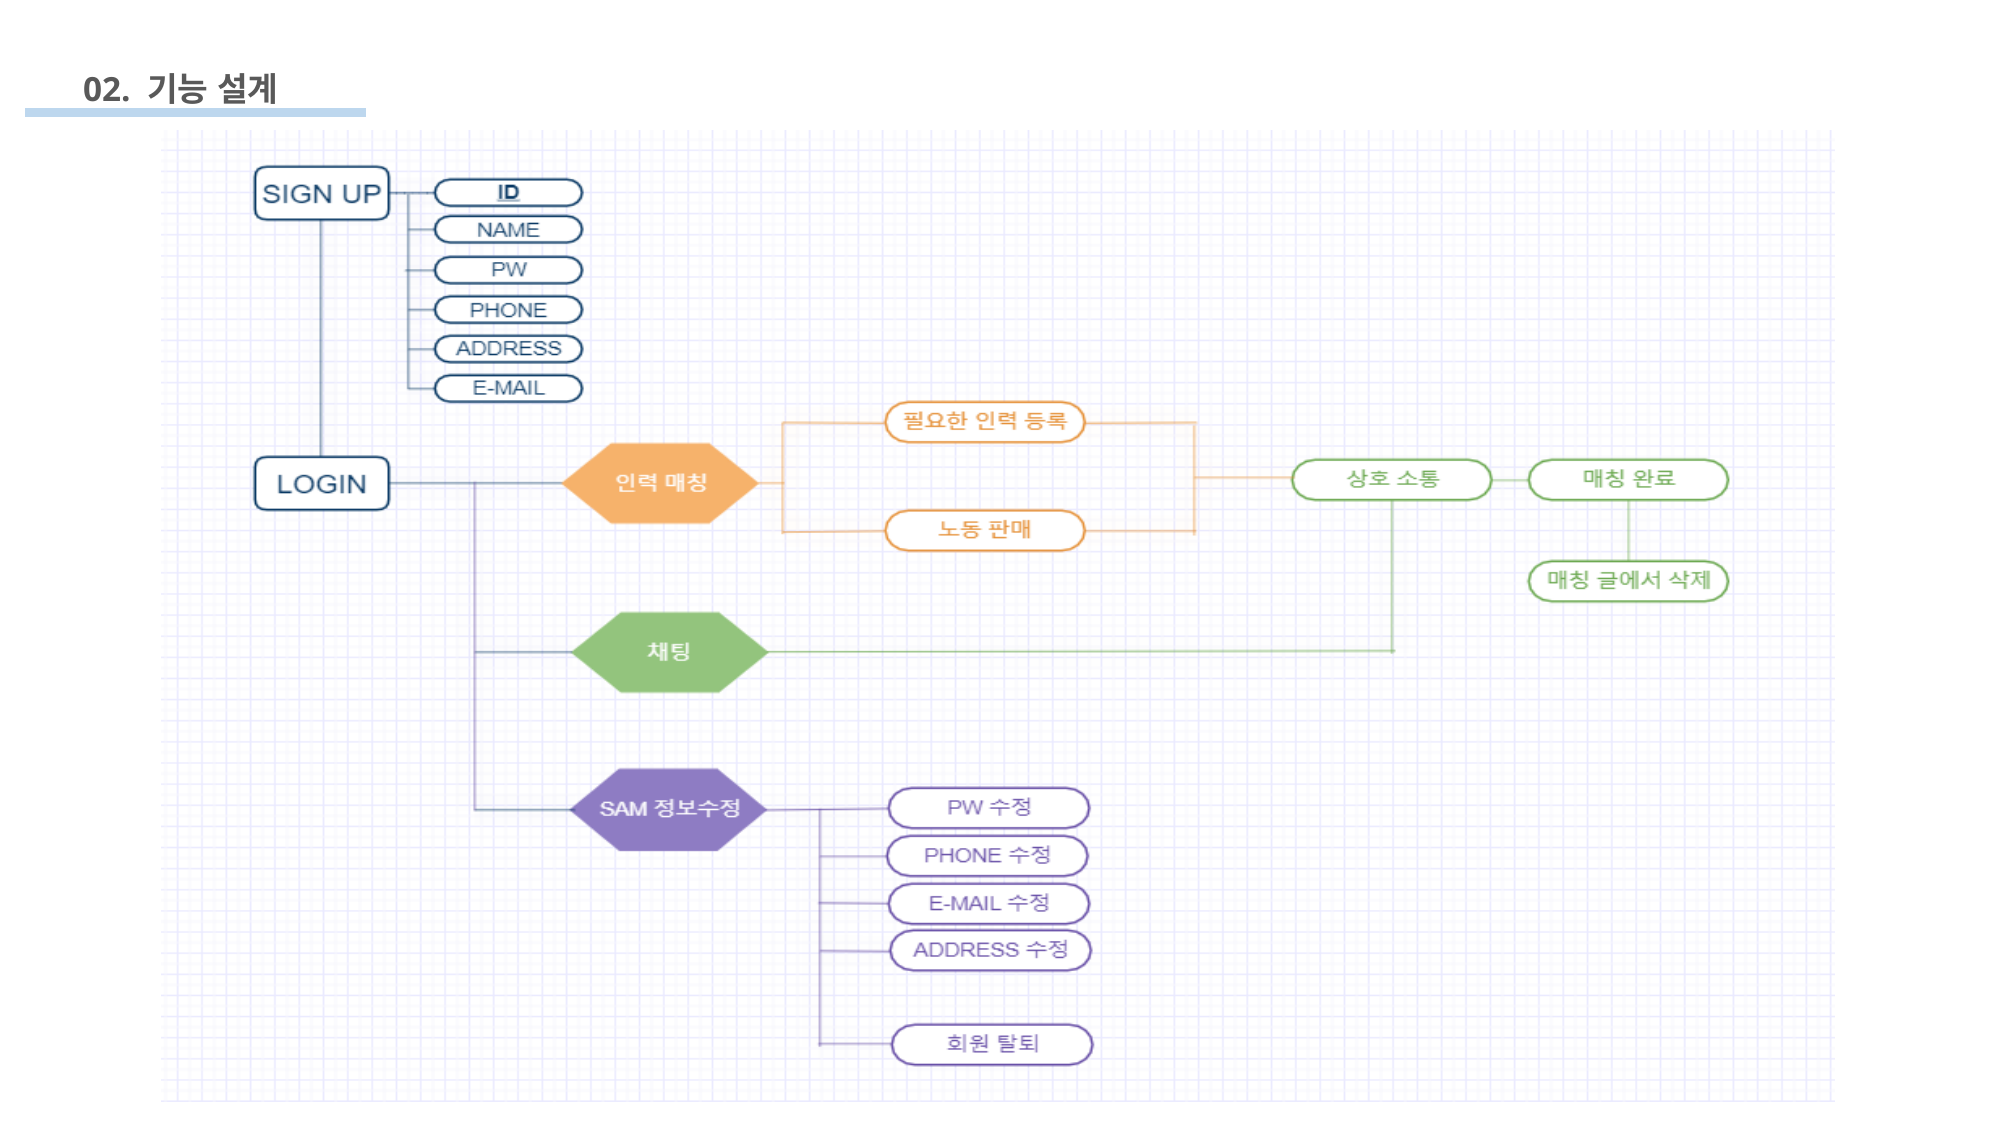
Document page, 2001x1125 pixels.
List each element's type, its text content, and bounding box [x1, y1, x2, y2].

text_box [25, 108, 366, 117]
text_box 02. 기능 설계 [68, 40, 606, 116]
picture [161, 130, 1835, 1102]
